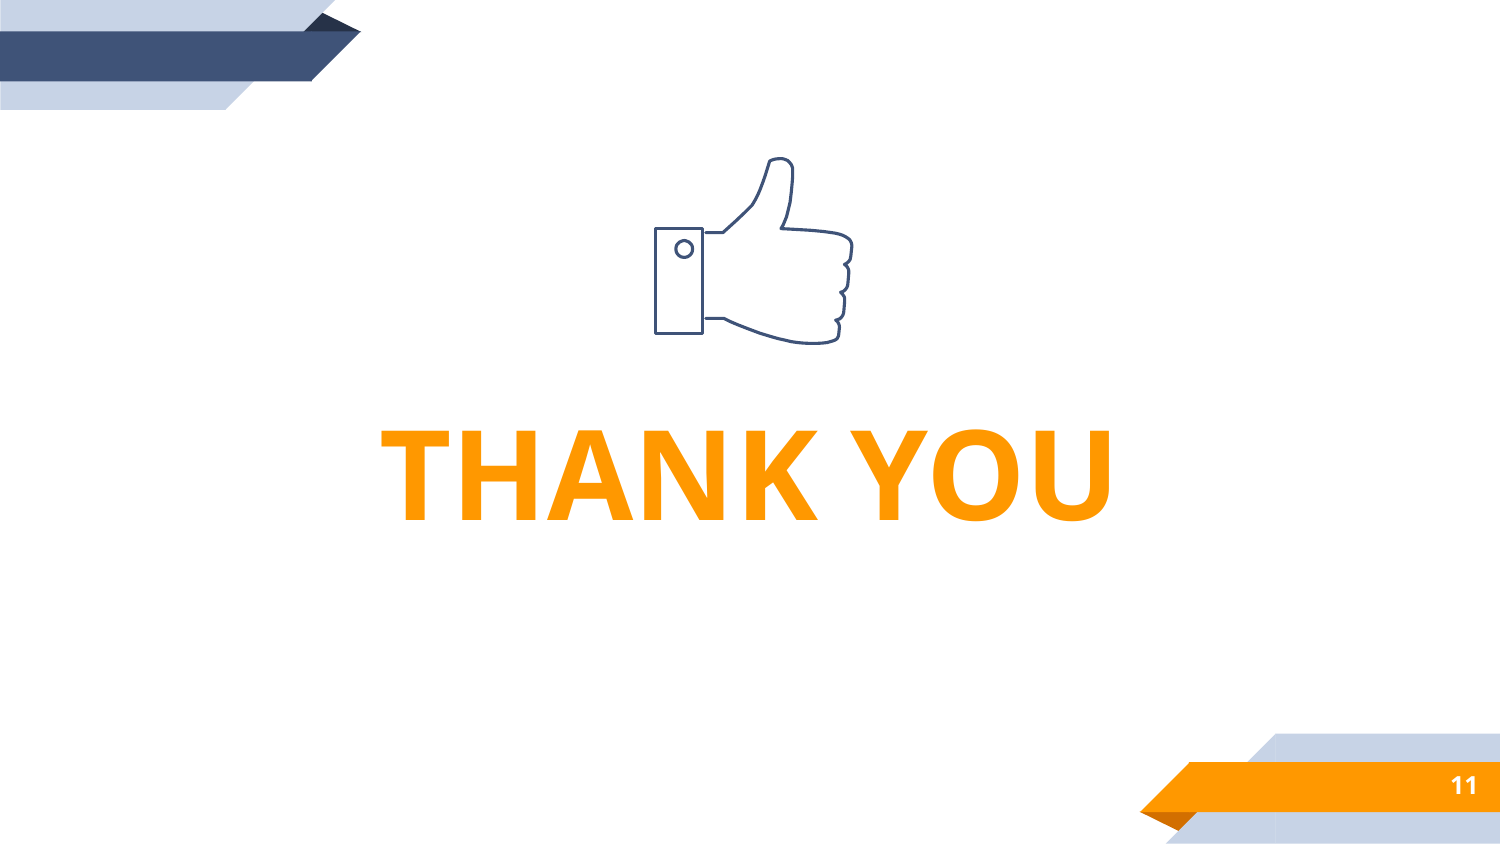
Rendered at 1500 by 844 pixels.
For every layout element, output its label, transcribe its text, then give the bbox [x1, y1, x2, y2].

title THANK YOU [209, 375, 1291, 566]
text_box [655, 158, 853, 344]
slide_number 11 [1249, 760, 1494, 813]
